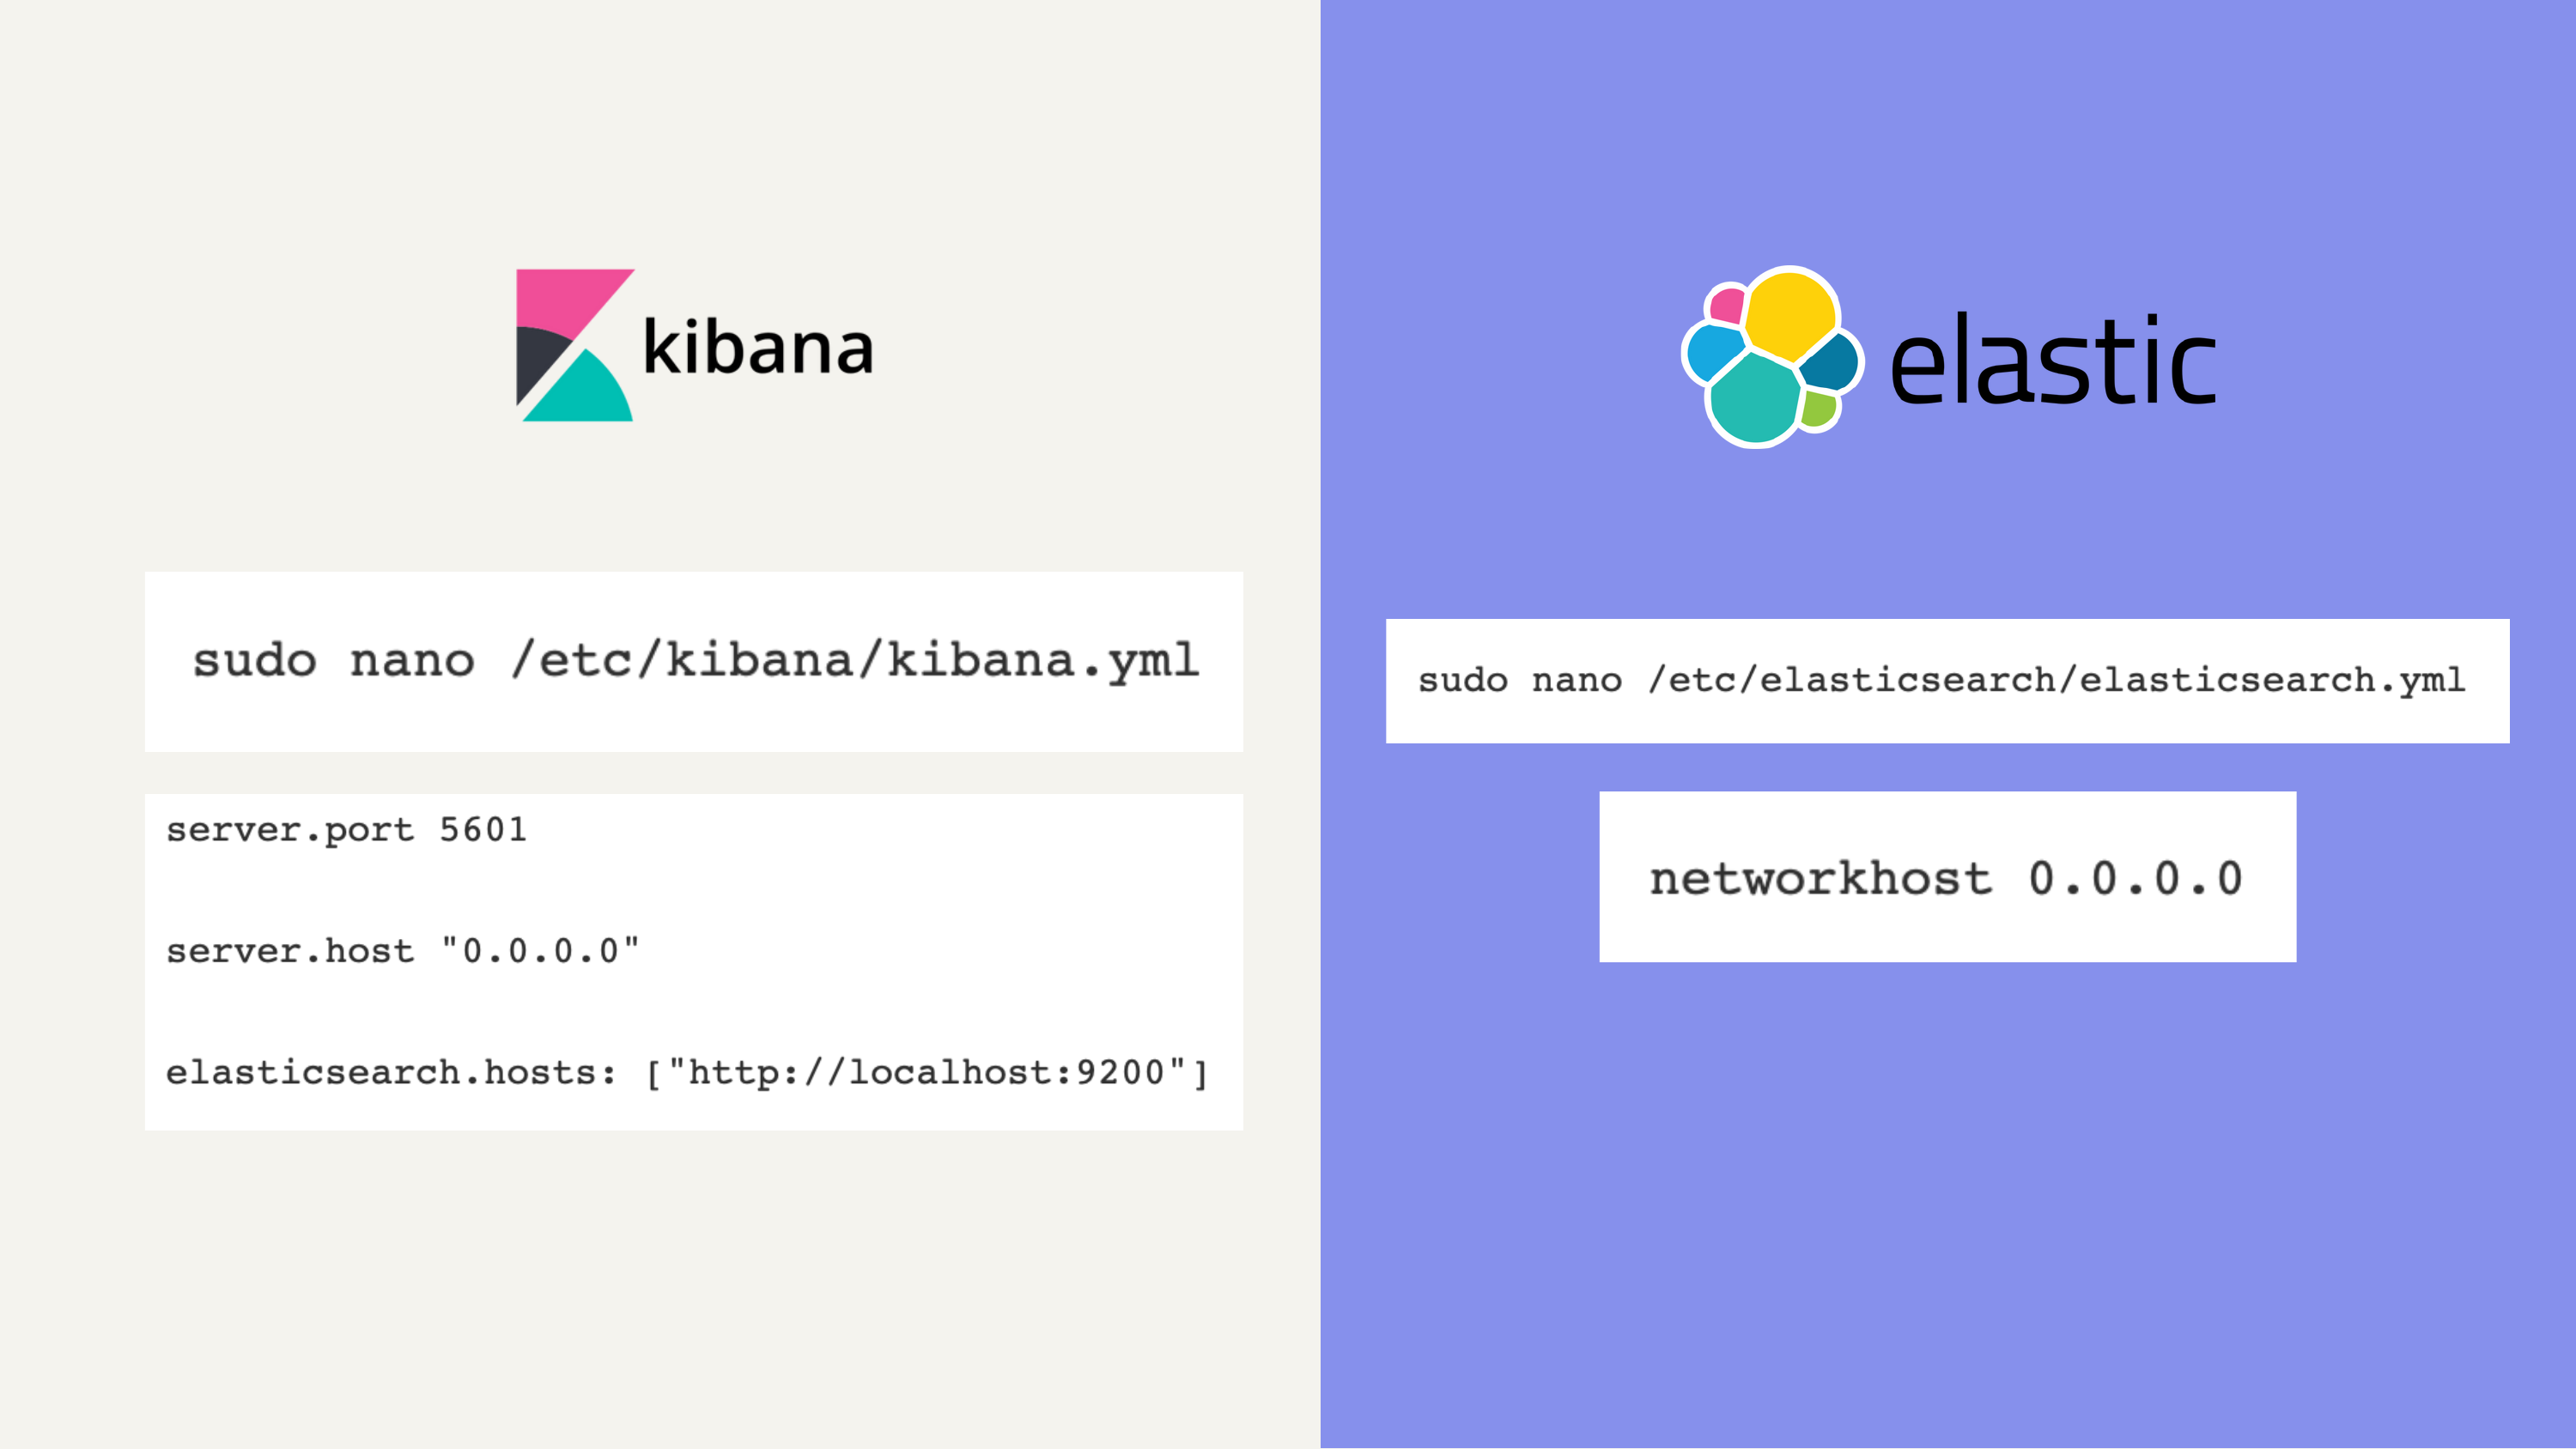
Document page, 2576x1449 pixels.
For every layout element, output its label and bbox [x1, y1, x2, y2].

text_box [1320, 0, 2576, 1449]
text_box [488, 242, 901, 449]
text_box [144, 794, 1243, 1131]
text_box [144, 572, 1243, 752]
